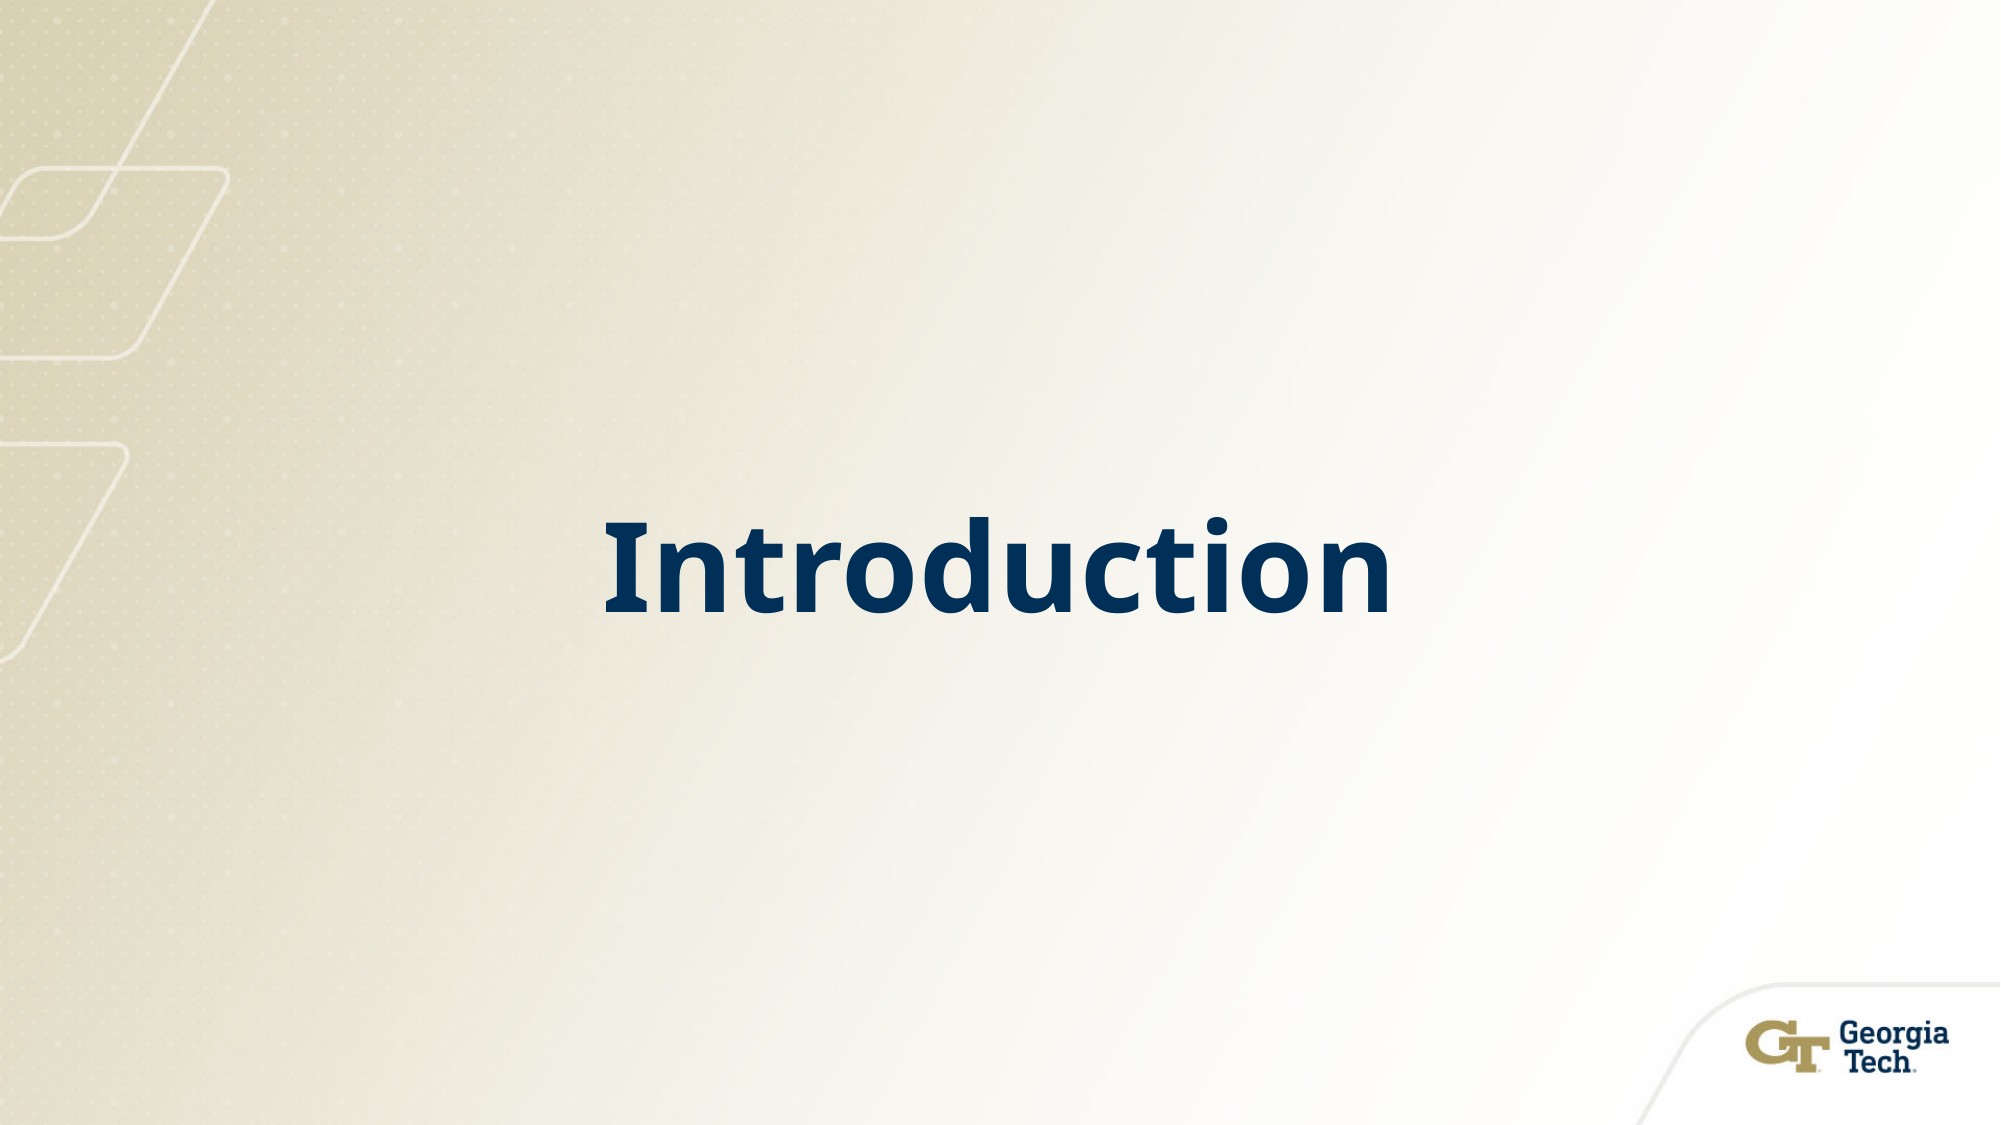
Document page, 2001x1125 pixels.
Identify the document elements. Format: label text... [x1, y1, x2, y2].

title Introduction [269, 319, 1731, 806]
picture [0, 0, 2001, 1125]
